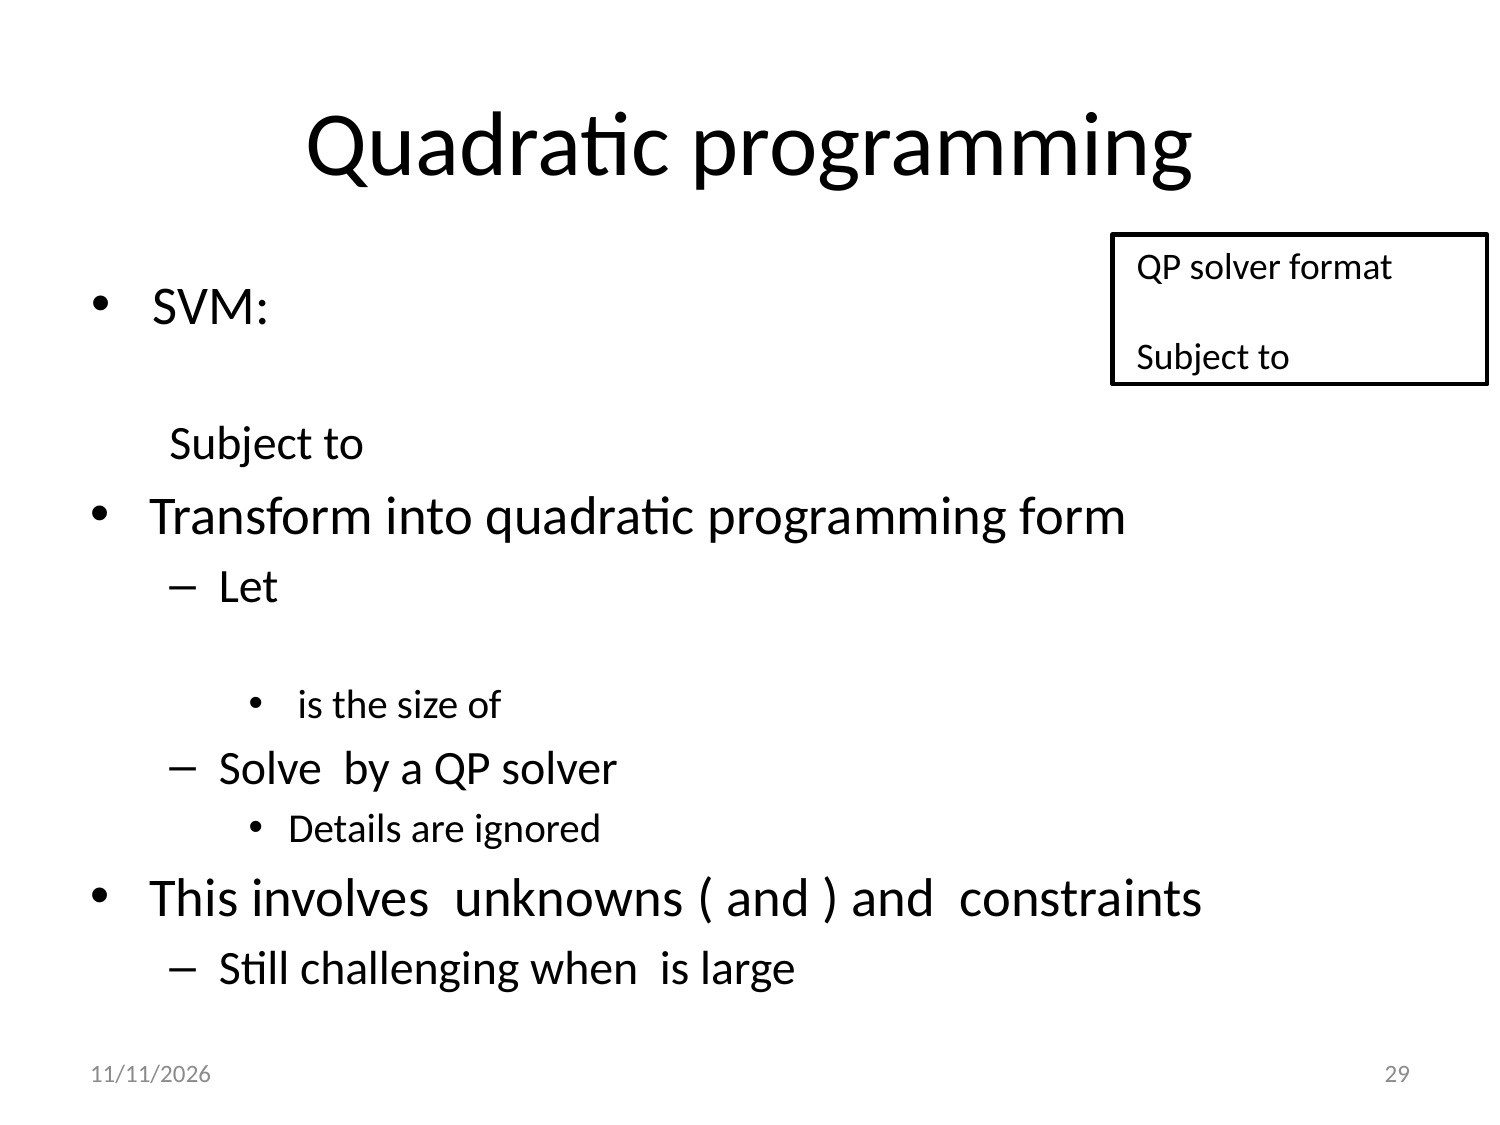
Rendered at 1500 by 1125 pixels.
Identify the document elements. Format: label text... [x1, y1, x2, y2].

title Quadratic programming [75, 45, 1425, 233]
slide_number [75, 1042, 425, 1103]
slide_number 29 [1074, 1042, 1425, 1103]
